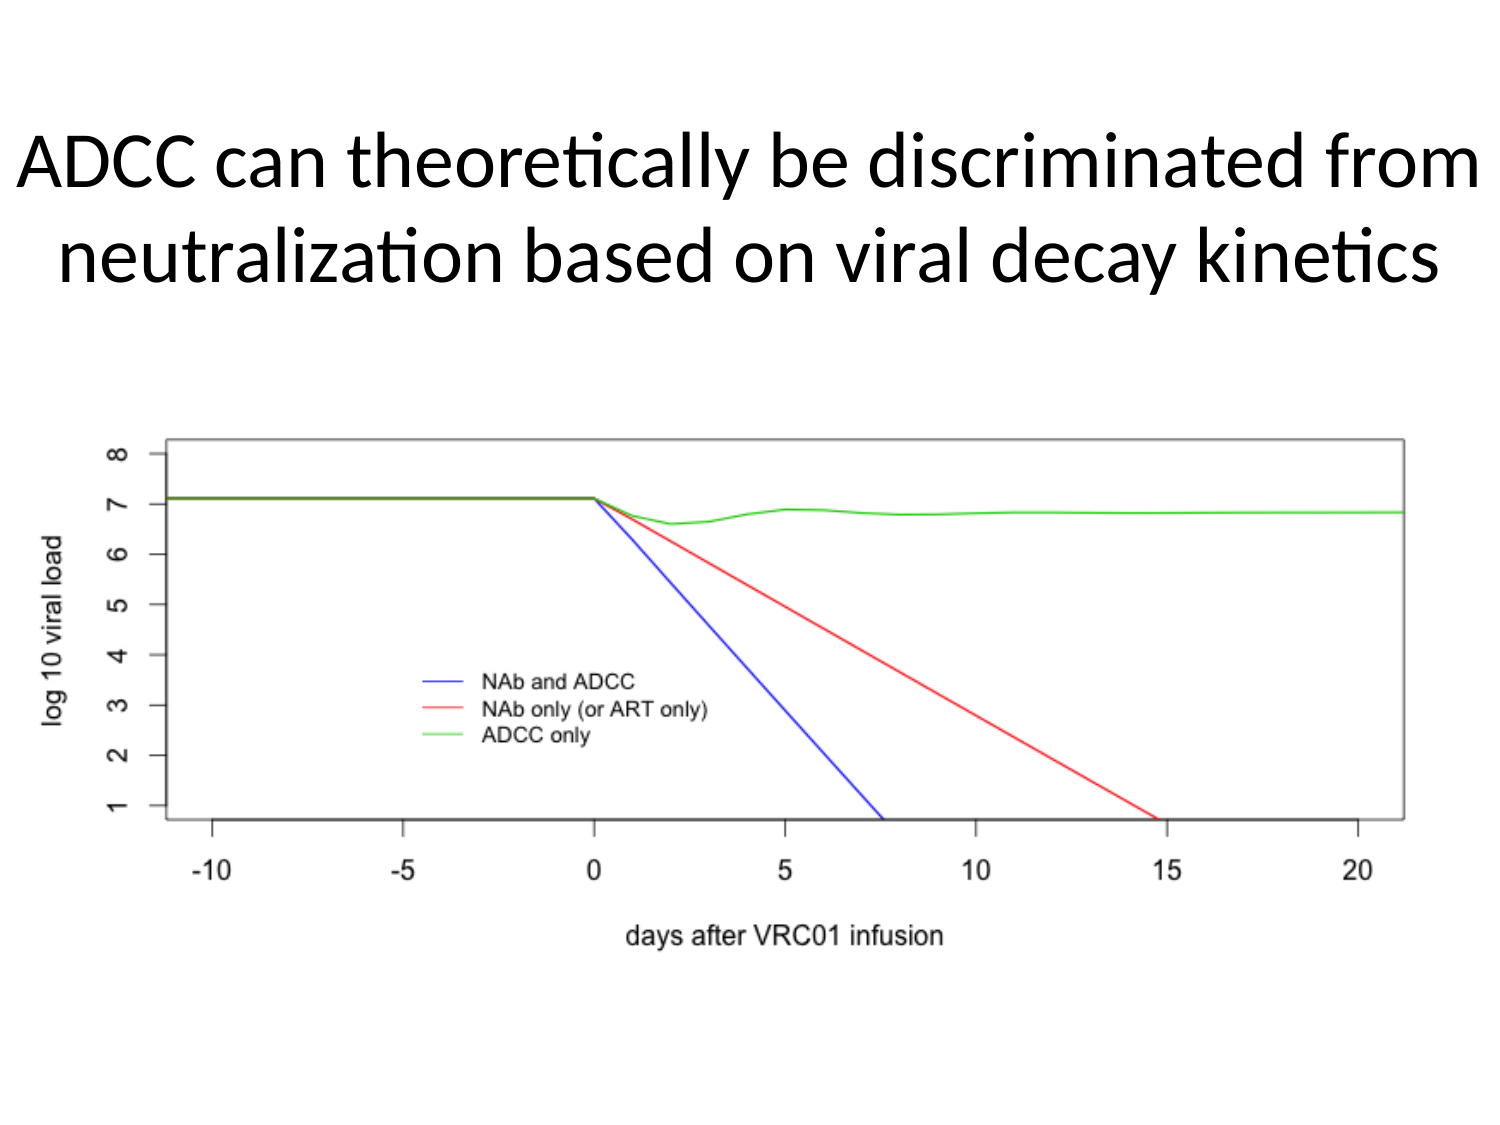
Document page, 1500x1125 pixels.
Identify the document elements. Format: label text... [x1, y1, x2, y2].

title ADCC can theoretically be discriminated from neutralization based on viral decay kinetics [0, 97, 1500, 309]
picture [35, 308, 1500, 985]
